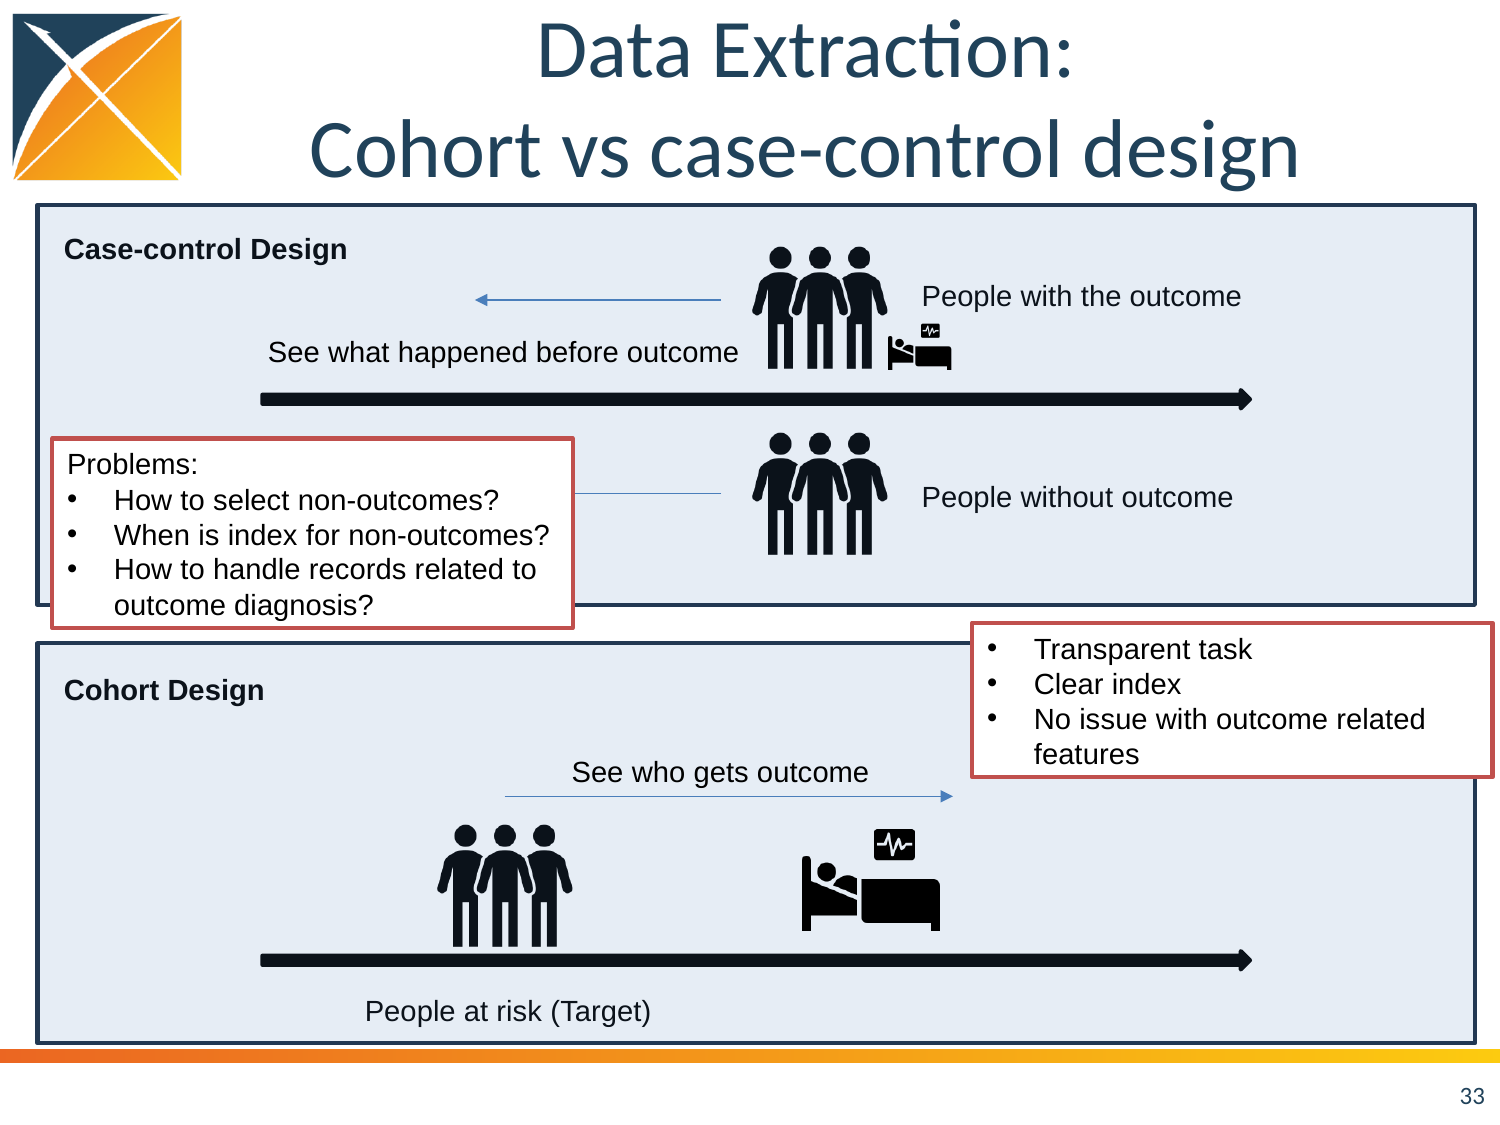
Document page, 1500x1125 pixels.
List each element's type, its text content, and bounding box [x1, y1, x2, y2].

text_box Transparent task Clear index No issue with outcome related features [970, 621, 1495, 779]
picture [794, 805, 946, 956]
title Data Extraction: Cohort vs case-control design [187, 24, 1425, 163]
text_box See who gets outcome [556, 745, 920, 795]
picture [744, 232, 954, 384]
slide_number 33 [1149, 1065, 1500, 1125]
text_box Problems: How to select non-outcomes? When is index for non-outcomes? How to handle records related to outcome diagnosis? [50, 436, 575, 630]
text_box See what happened before outcome [253, 325, 739, 376]
text_box [35, 203, 1477, 607]
picture [429, 810, 580, 961]
picture [0, 0, 206, 200]
picture [744, 418, 895, 569]
text_box [35, 641, 1477, 1045]
